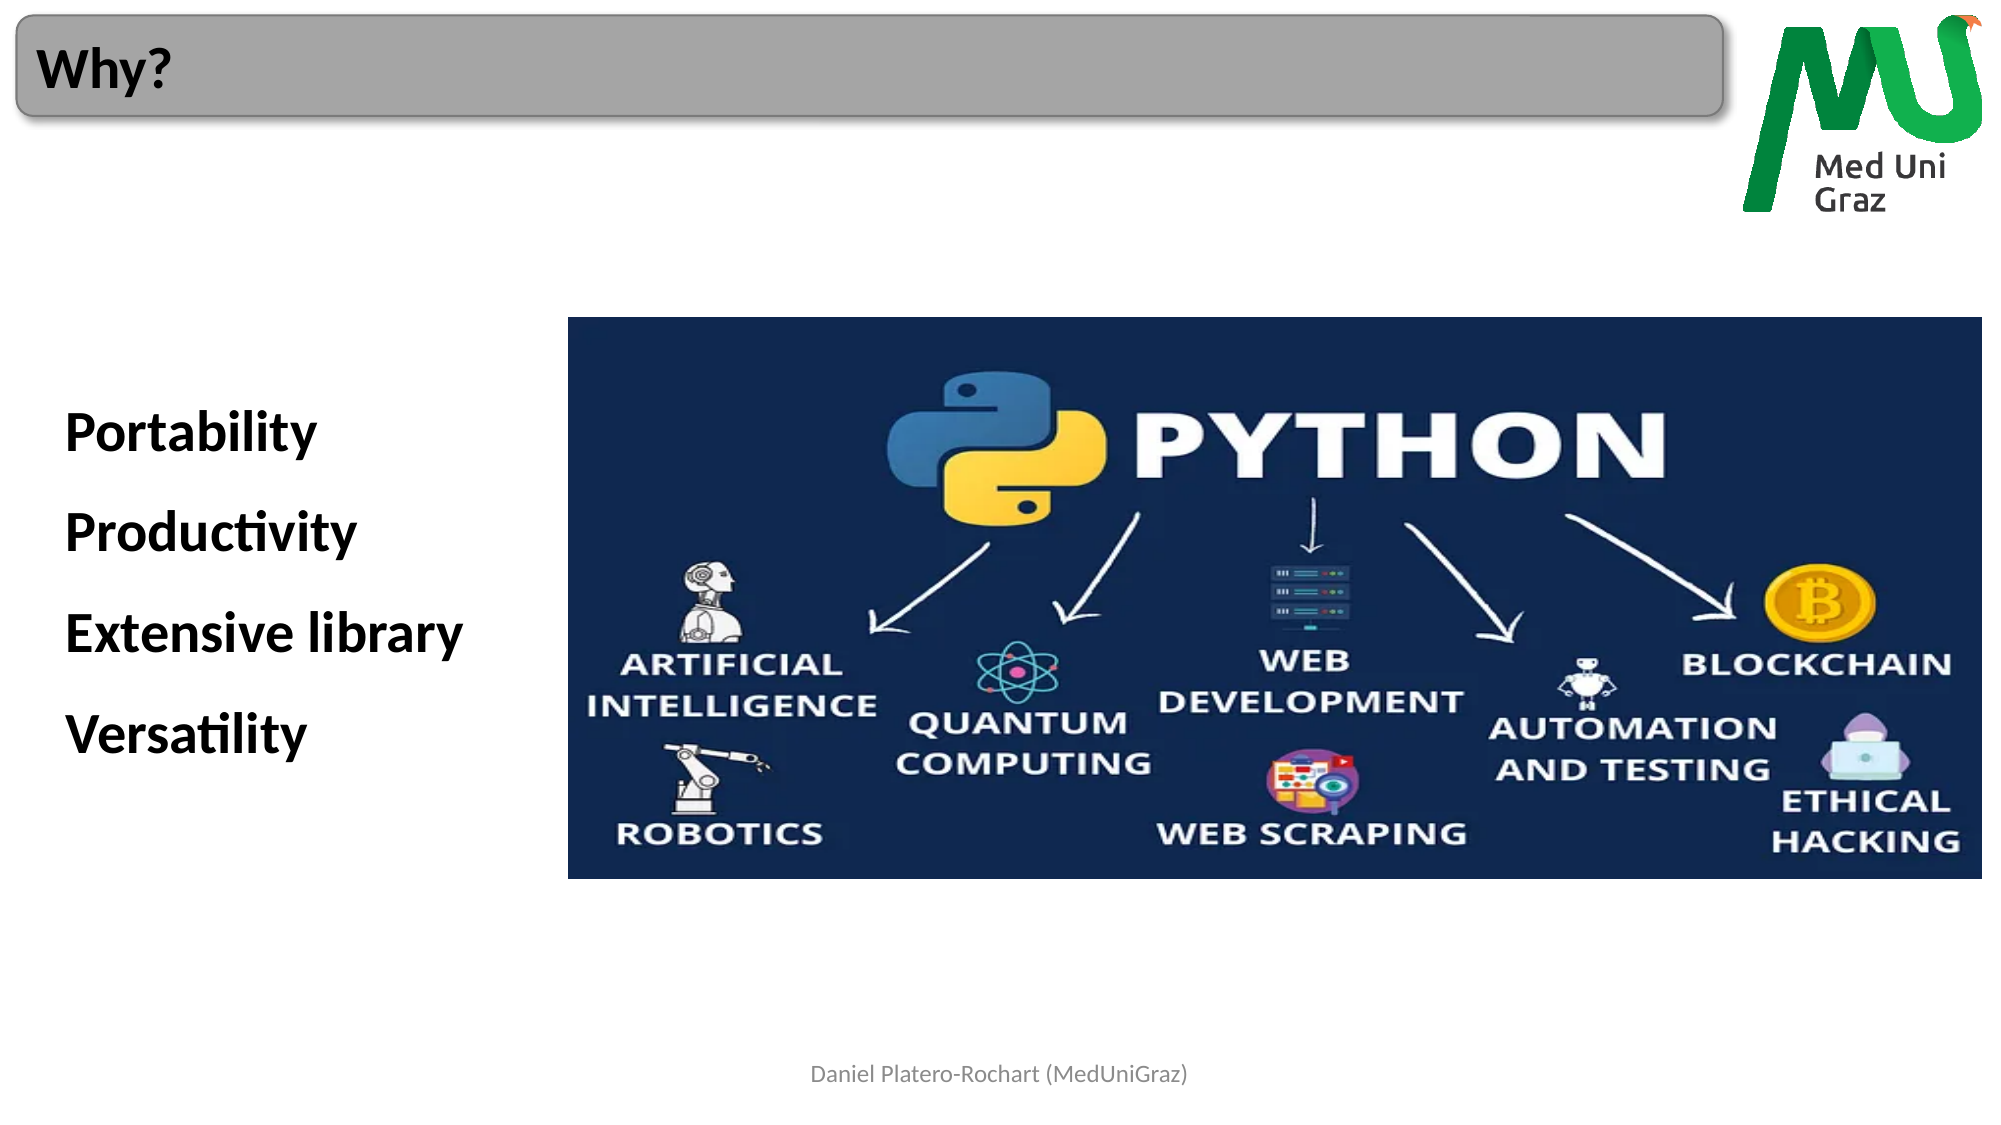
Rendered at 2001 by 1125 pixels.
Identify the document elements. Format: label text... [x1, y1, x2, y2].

picture [1742, 15, 1982, 217]
text_box Extensive library [50, 586, 568, 672]
text_box Productivity [50, 486, 568, 571]
text_box Portability [50, 385, 568, 470]
text_box Versatility [50, 687, 568, 773]
text_box Why? [15, 14, 1724, 117]
footer Daniel Platero-Rochart (MedUniGraz) [662, 1042, 1338, 1103]
picture [568, 317, 1982, 879]
